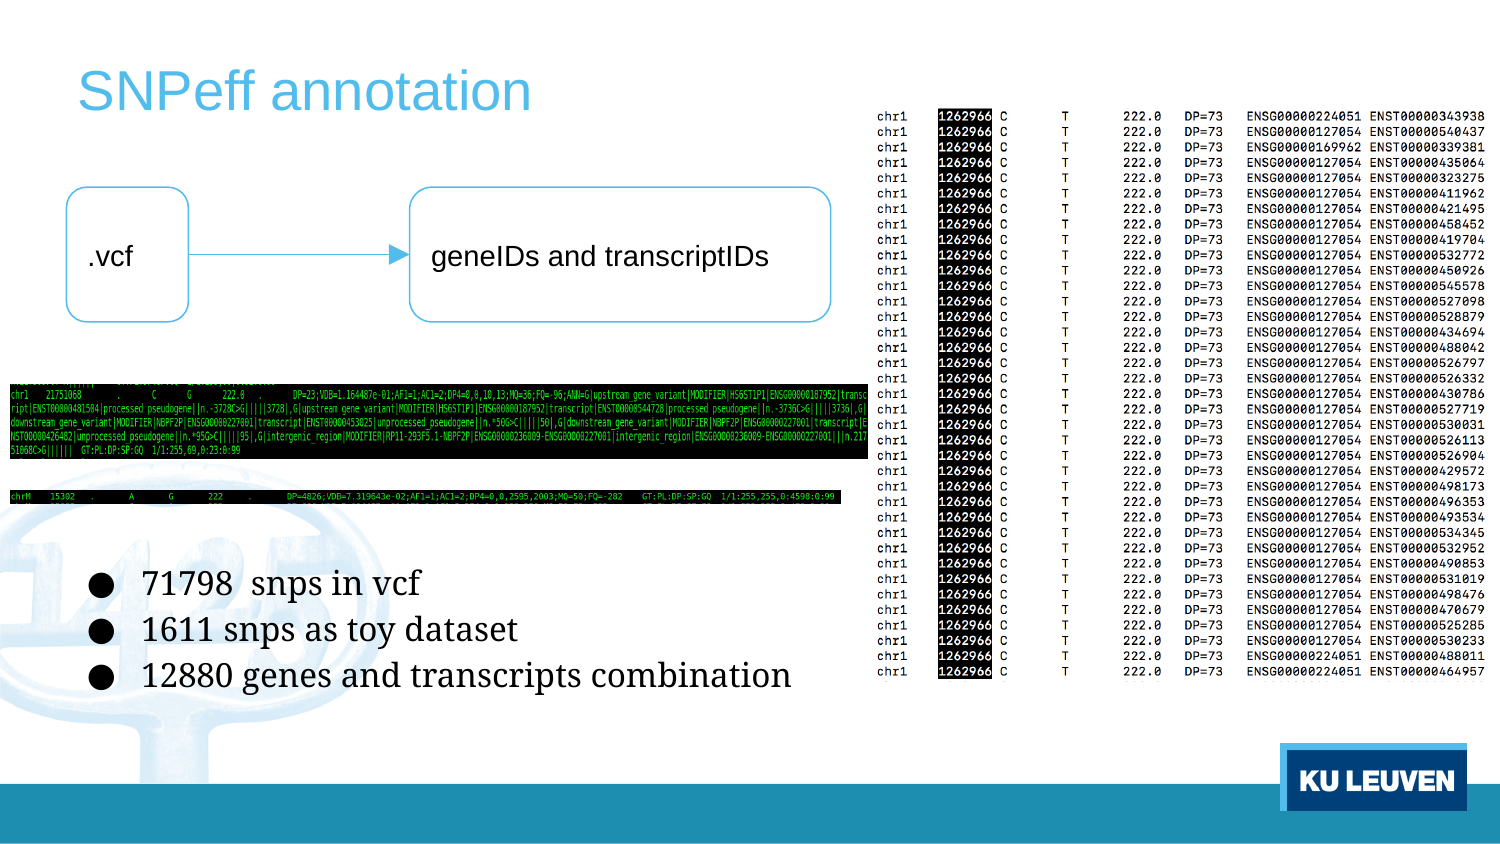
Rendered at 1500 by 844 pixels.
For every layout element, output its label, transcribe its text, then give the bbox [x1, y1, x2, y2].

picture [0, 384, 868, 783]
text_box .vcf [66, 187, 189, 322]
title SNPeff annotation [66, 22, 1467, 133]
picture [871, 107, 1500, 682]
picture [1280, 743, 1467, 811]
text_box geneIDs and transcriptIDs [409, 187, 831, 322]
text_box 71798 snps in vcf 1611 snps as toy dataset 12880 genes and transcripts combination [50, 541, 866, 637]
